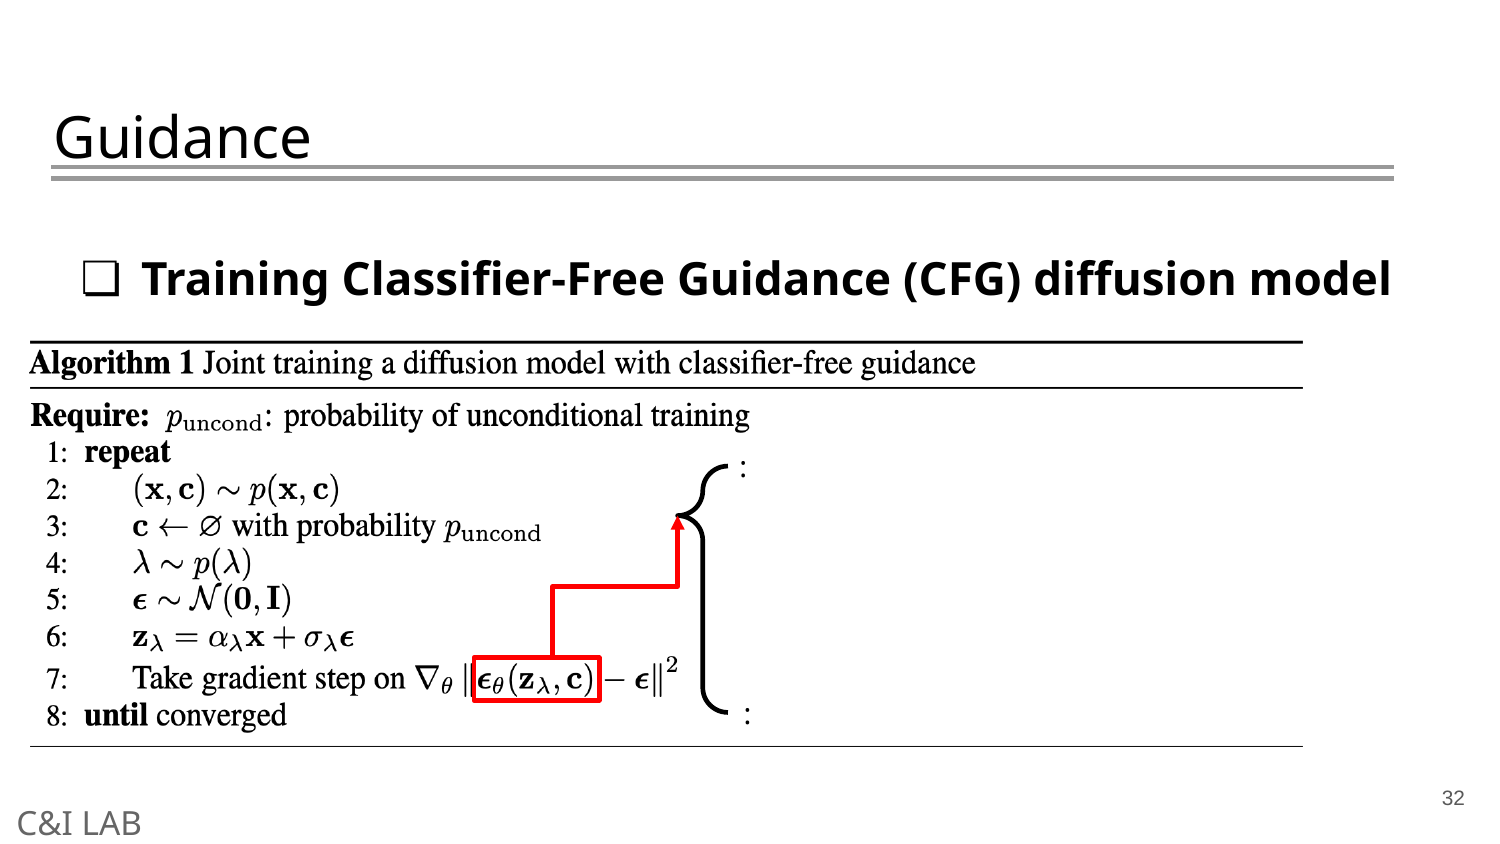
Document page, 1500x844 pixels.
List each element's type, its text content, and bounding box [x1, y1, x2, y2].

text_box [50, 166, 1395, 179]
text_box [9, 320, 1328, 766]
list Training Classifier-Free Guidance (CFG) diffusion model [51, 226, 1449, 321]
slide_number 32 [1389, 764, 1480, 801]
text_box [543, 523, 687, 650]
title Guidance [38, 84, 1437, 179]
text_box C&I LAB [1, 801, 1500, 844]
